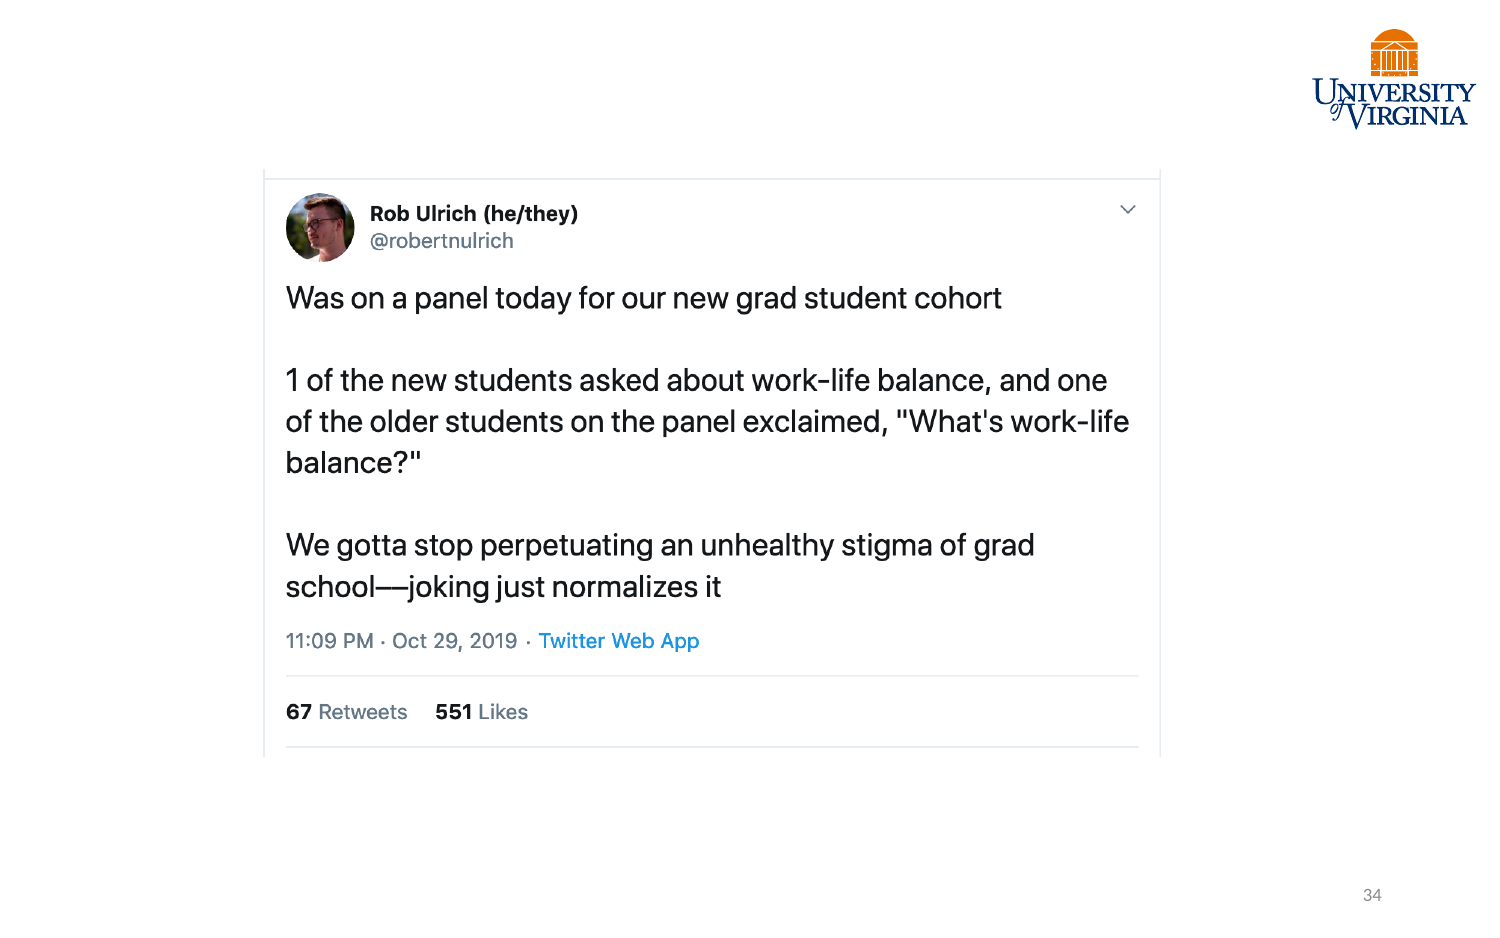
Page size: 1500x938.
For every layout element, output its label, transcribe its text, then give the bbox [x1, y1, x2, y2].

slide_number 34 [1059, 868, 1397, 919]
picture [257, 169, 1168, 757]
